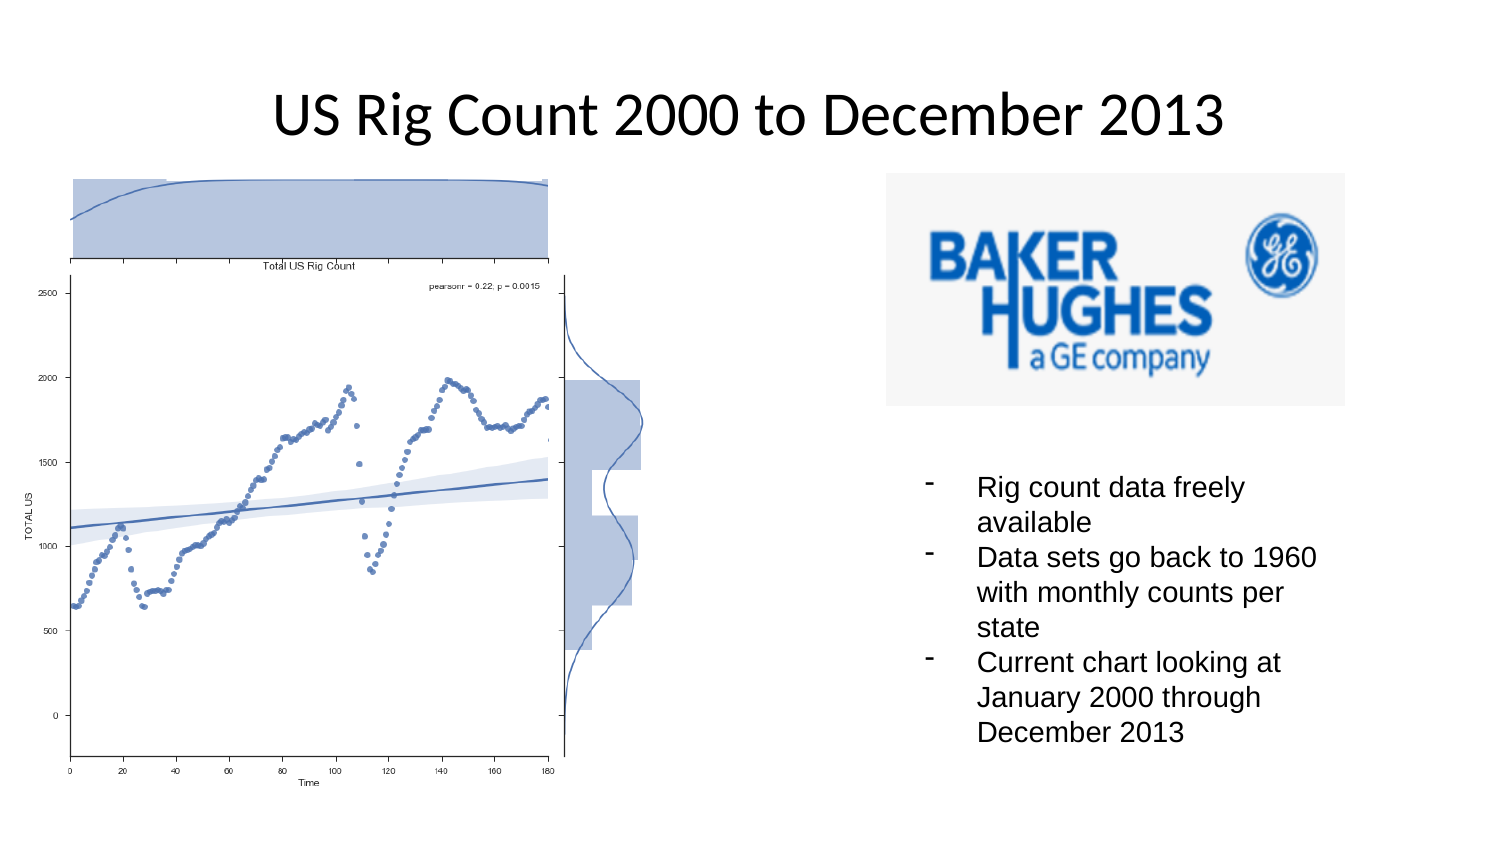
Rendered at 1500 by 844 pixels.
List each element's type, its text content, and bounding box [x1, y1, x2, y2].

picture [886, 172, 1346, 406]
text_box Rig count data freely available Data sets go back to 1960 with monthly counts per state Current chart looking at January 2000 through December 2013 [886, 453, 1345, 768]
title US Rig Count 2000 to December 2013 [112, 59, 1388, 164]
picture [19, 163, 657, 794]
